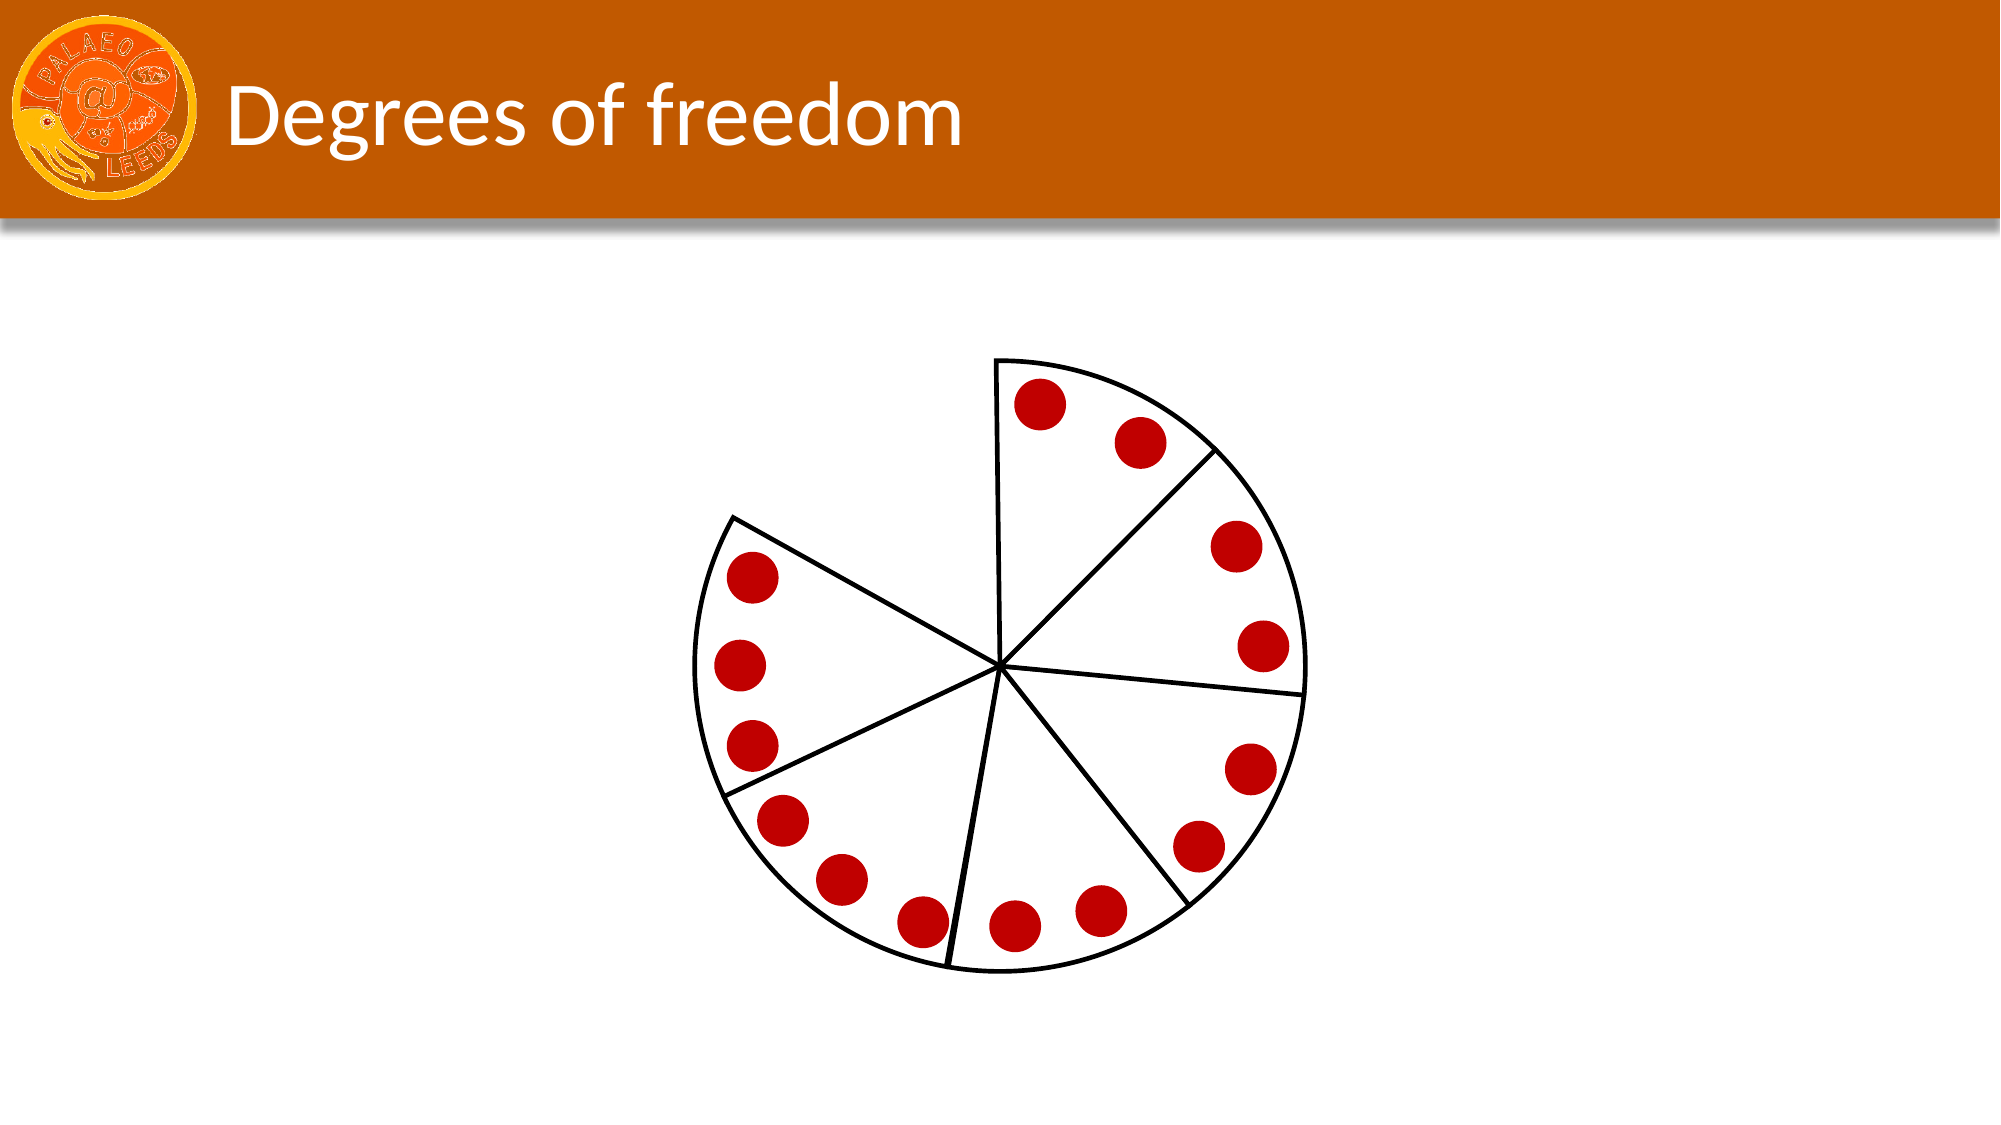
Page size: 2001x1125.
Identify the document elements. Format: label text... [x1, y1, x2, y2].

picture [11, 15, 197, 200]
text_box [694, 360, 1306, 972]
text_box Degrees of freedom [210, 17, 2000, 201]
text_box [0, 0, 2000, 219]
